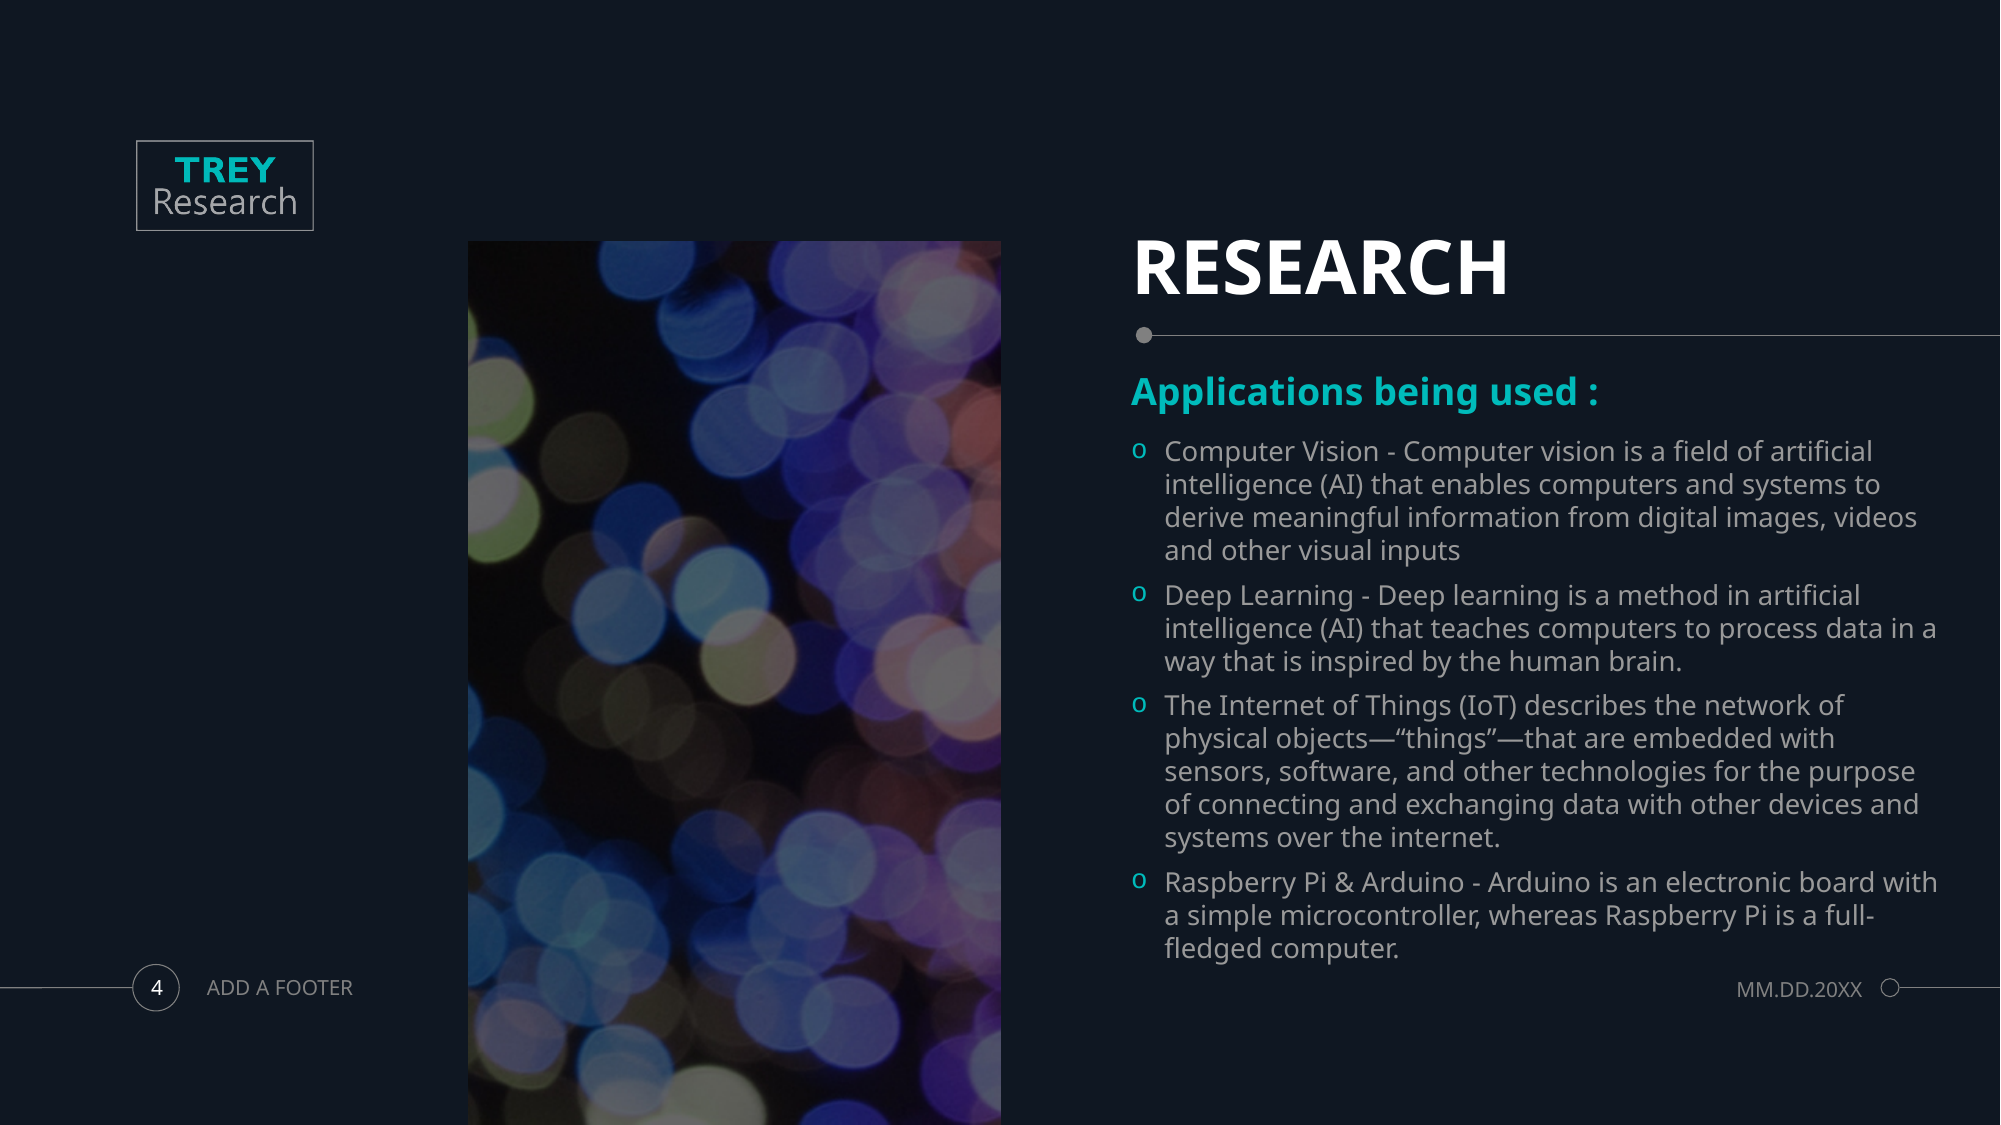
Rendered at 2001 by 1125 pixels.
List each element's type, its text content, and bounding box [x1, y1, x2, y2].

picture [136, 140, 314, 231]
picture [468, 241, 1001, 1125]
title RESEARCH [1131, 178, 1869, 311]
slide_number MM.DD.20XX [1643, 964, 1863, 1014]
slide_number 4 [127, 964, 186, 1014]
footer ADD A FOOTER [191, 964, 468, 1014]
list Computer Vision - Computer vision is a field of artificial intelligence (AI) that enables computers and systems to derive meaningful information from digital images, videos and other visual inputs Deep Learning - Deep learning is a method in artificial intelligence (AI) that teaches computers to process data in a way that is inspired by the human brain. The Internet of Things (IoT) describes the network of physical objects—“things”—that are embedded with sensors, software, and other technologies for the purpose of connecting and exchanging data with other devices and systems over the internet. Raspberry Pi & Arduino - Arduino is an electronic board with a simple microcontroller, whereas Raspberry Pi is a full-fledged computer. [1131, 434, 1947, 965]
list Applications being used : [1131, 368, 1865, 434]
